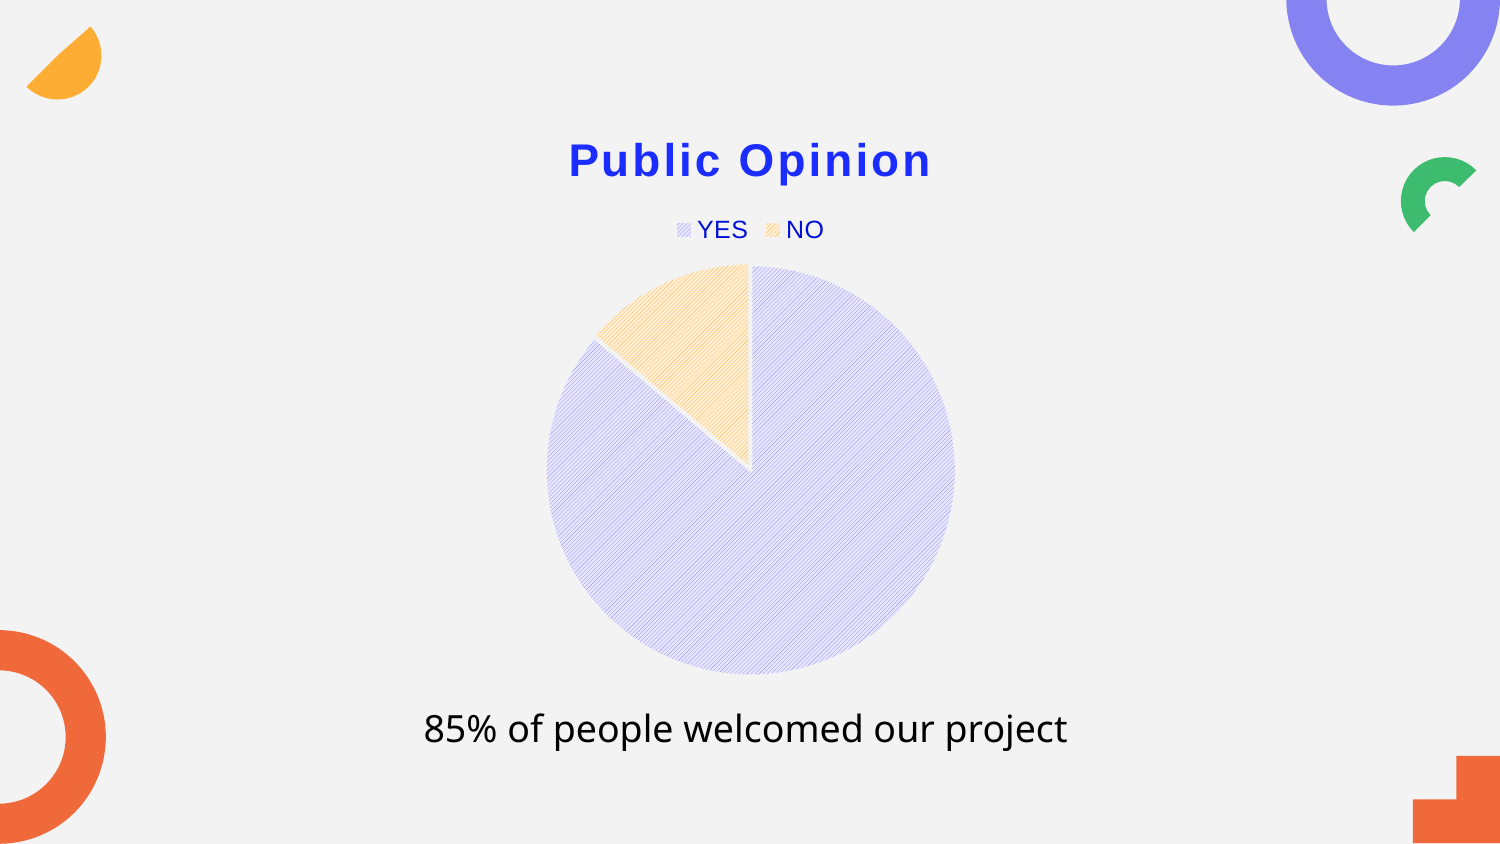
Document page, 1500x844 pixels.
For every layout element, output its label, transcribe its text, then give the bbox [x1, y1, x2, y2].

text_box 85% of people welcomed our project [408, 697, 1092, 758]
chart [339, 102, 1161, 689]
